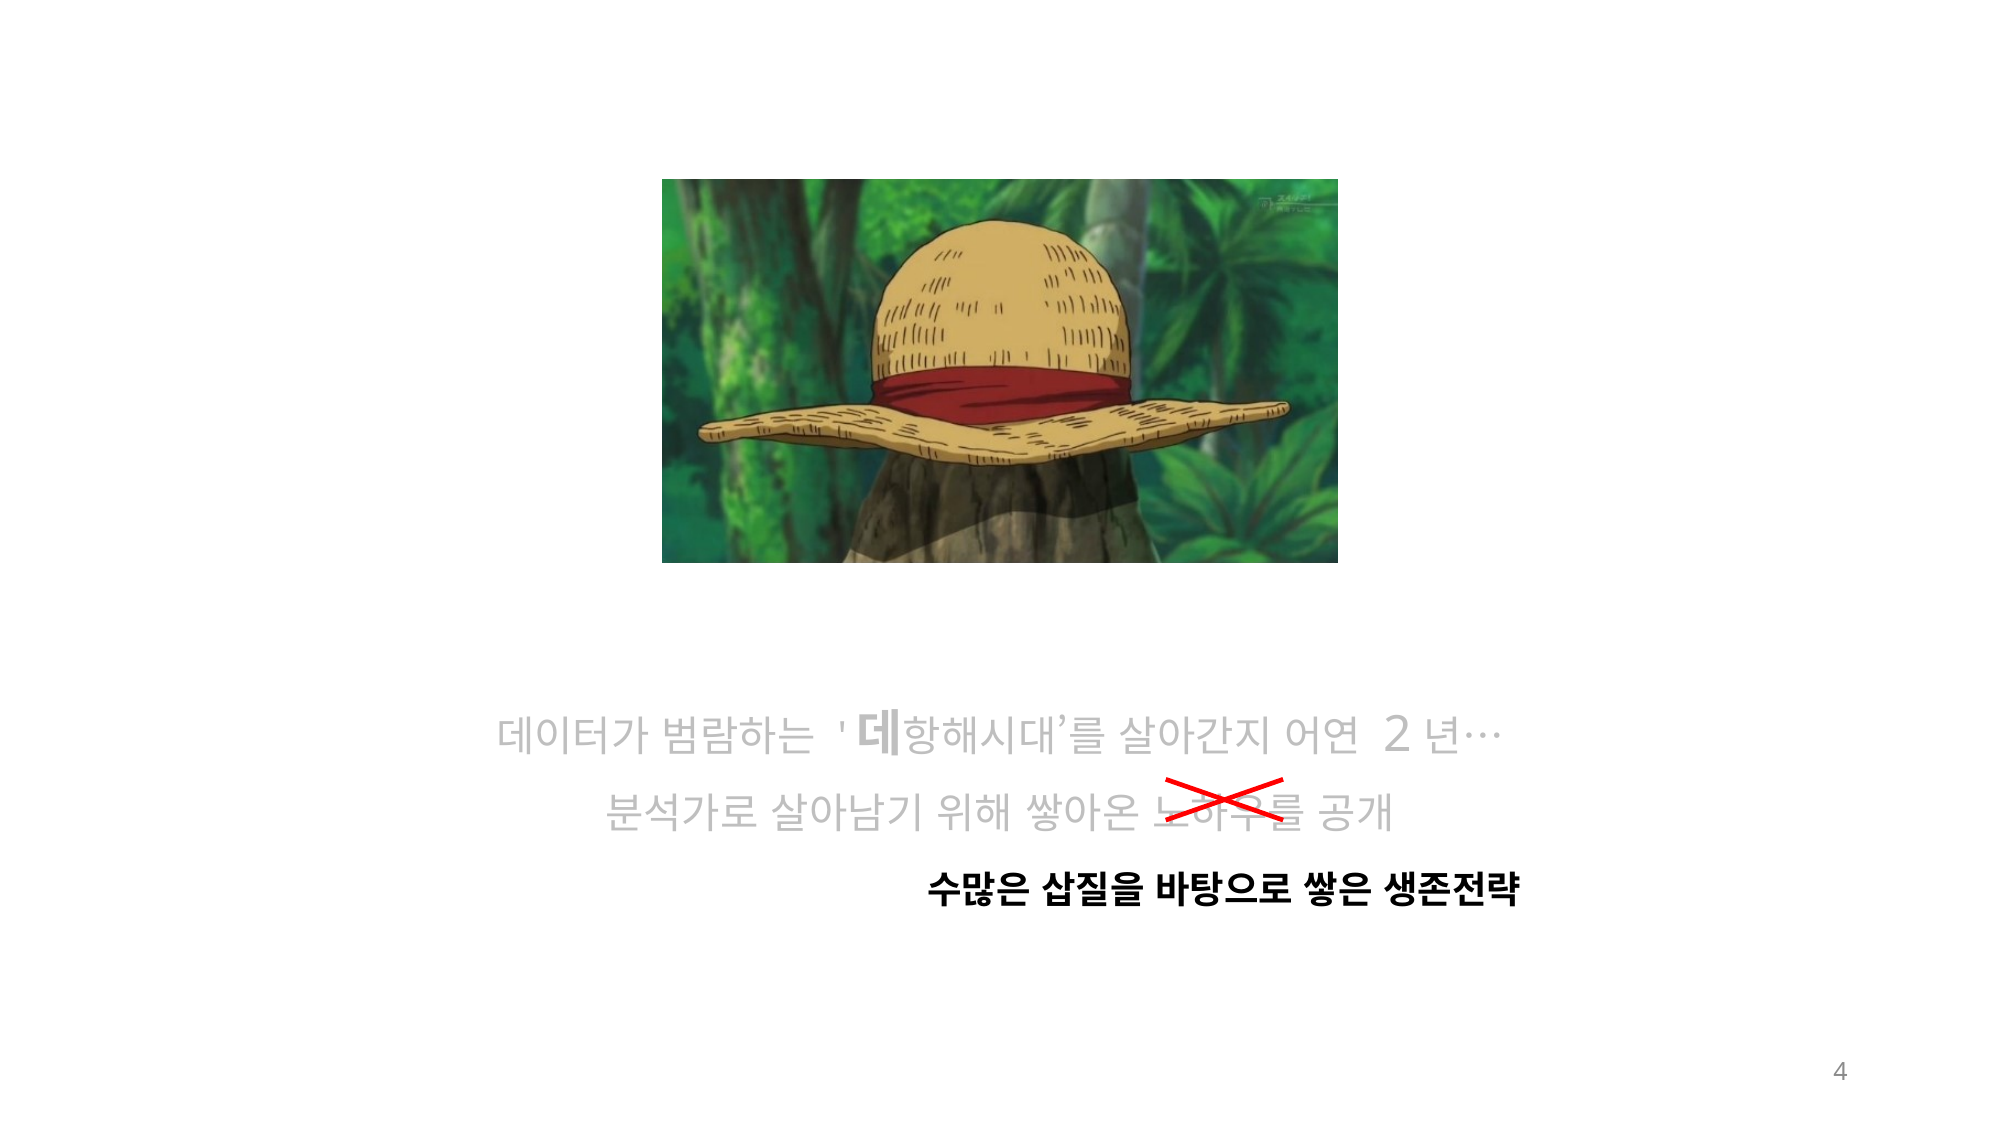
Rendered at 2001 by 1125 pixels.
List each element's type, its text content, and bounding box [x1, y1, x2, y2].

text_box 수많은 삽질을 바탕으로 쌓은 생존전략 [912, 836, 1537, 919]
text_box 데이터가 범람하는 '데항해시대’를 살아간지 어연 2년… 분석가로 살아남기 위해 쌓아온 노하우를 공개 [0, 664, 2000, 844]
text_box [1165, 779, 1284, 821]
picture [662, 179, 1338, 563]
slide_number 4 [1412, 1042, 1863, 1103]
